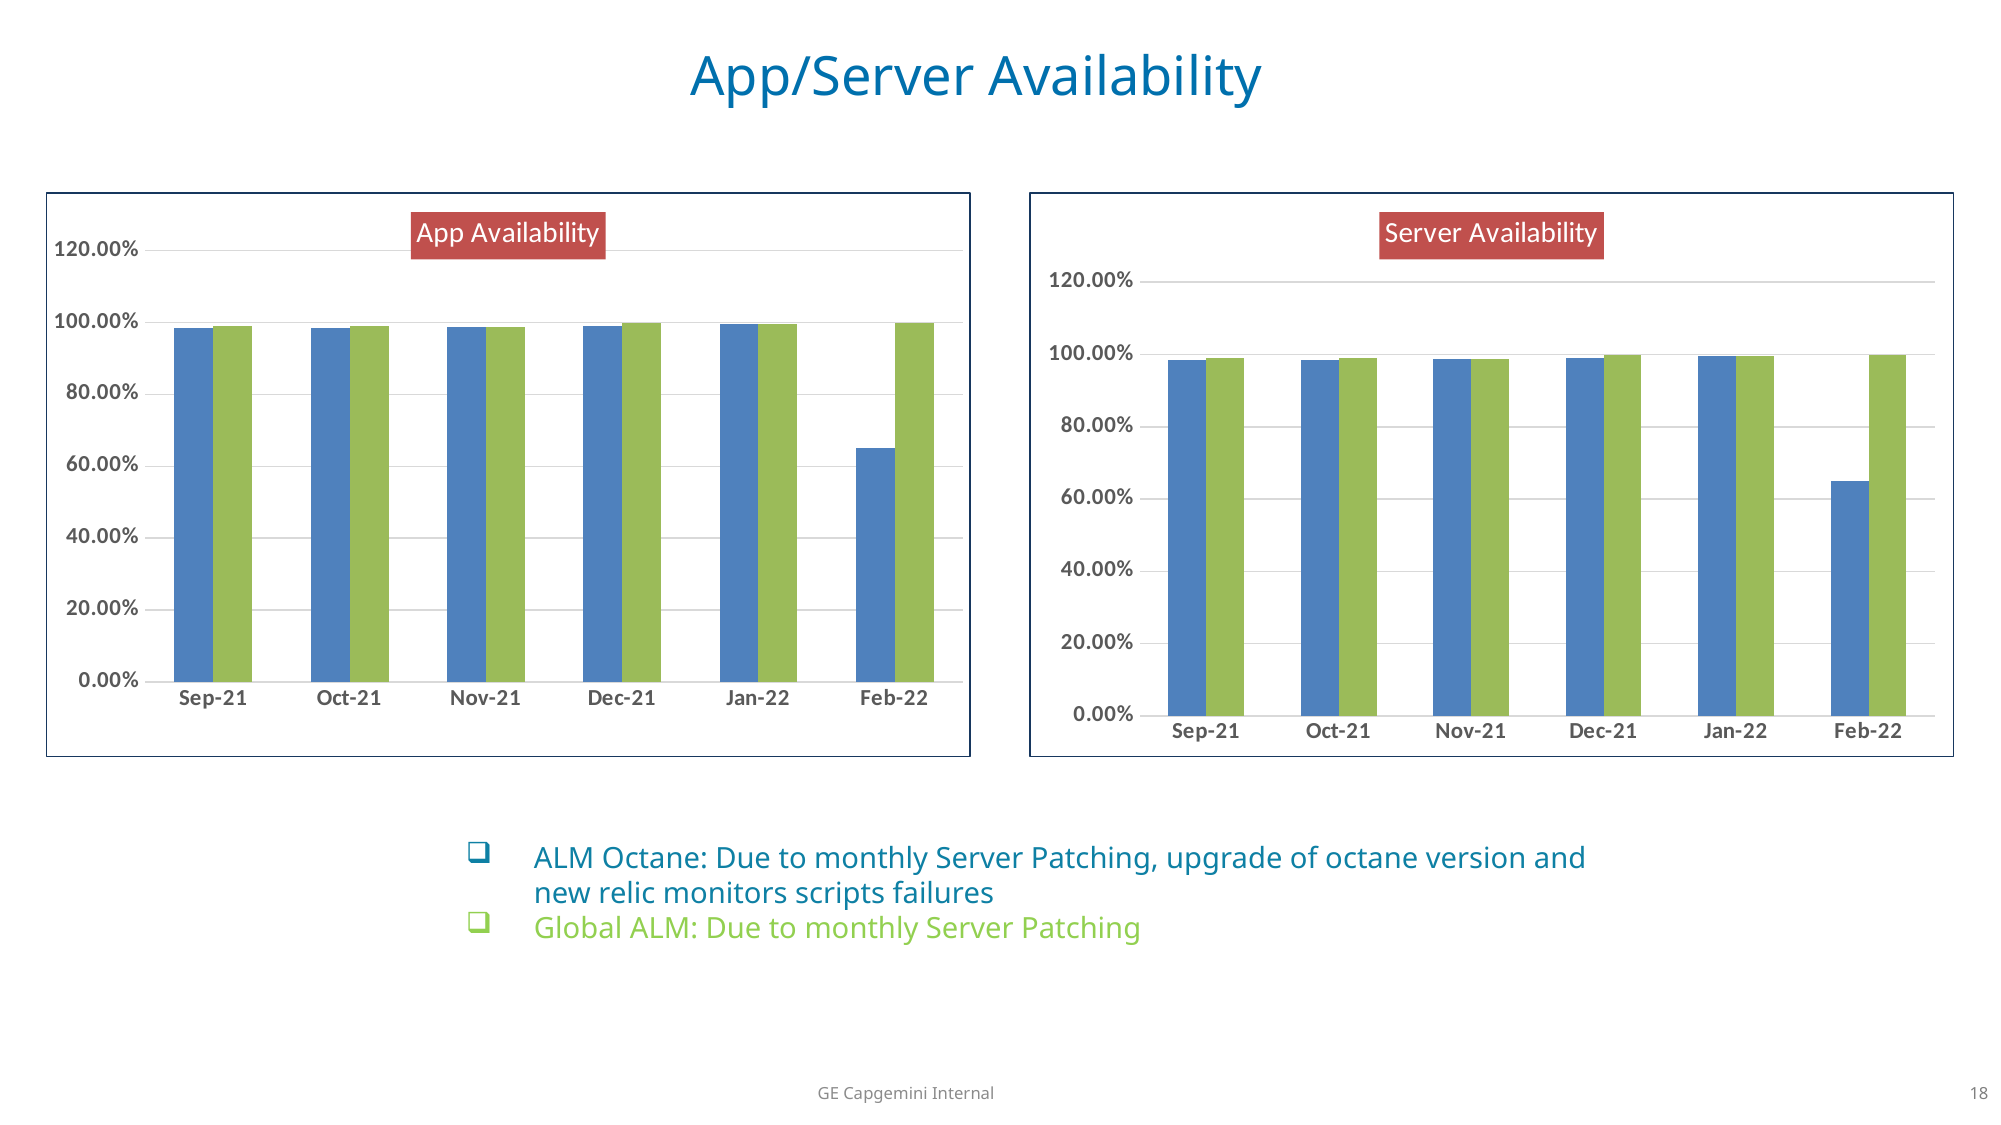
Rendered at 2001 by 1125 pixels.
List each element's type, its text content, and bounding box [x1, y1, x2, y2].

text_box ALM Octane: Due to monthly Server Patching, upgrade of octane version and new relic monitors scripts failures Global ALM: Due to monthly Server Patching [451, 832, 1656, 952]
title App/Server Availability [278, 43, 1676, 119]
chart [1029, 192, 1955, 758]
chart [45, 192, 971, 758]
